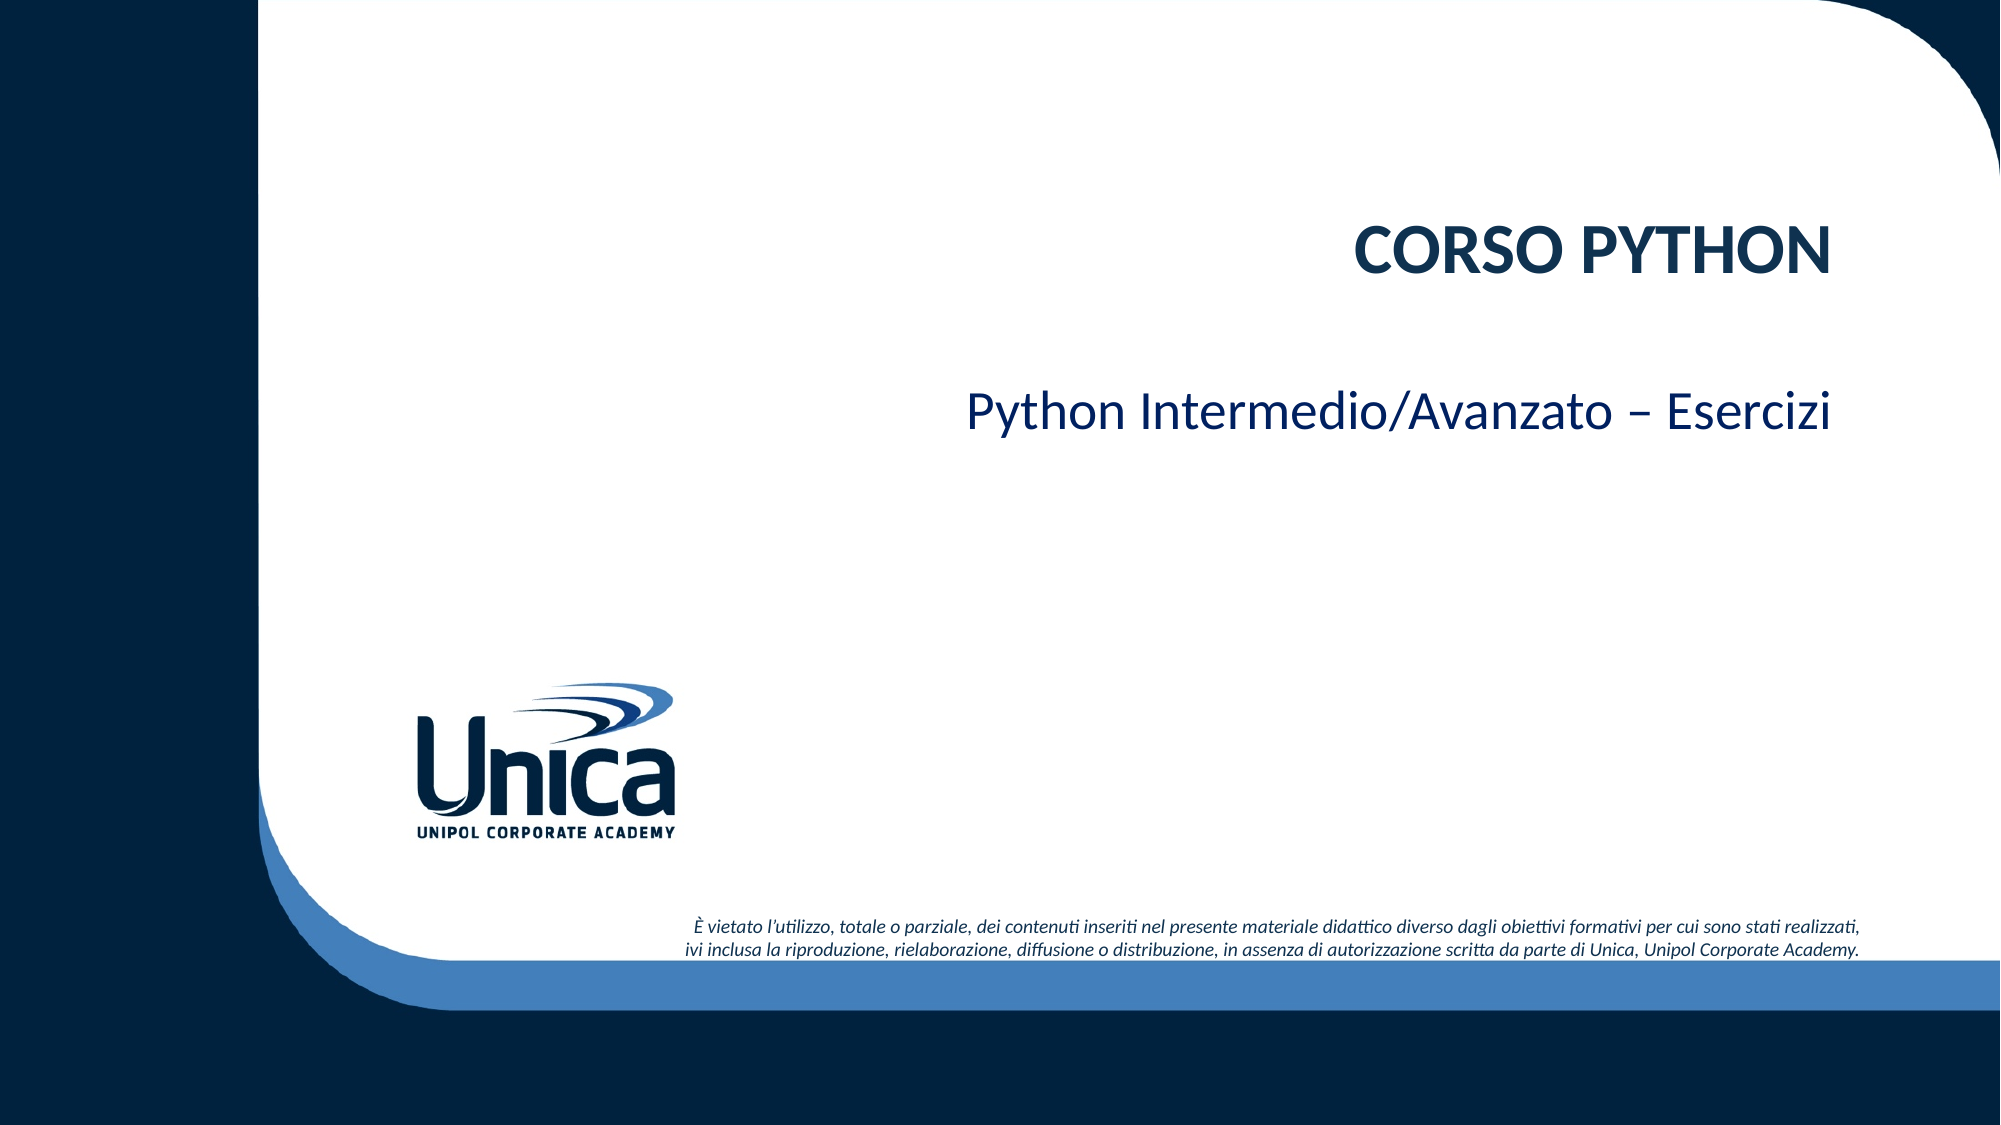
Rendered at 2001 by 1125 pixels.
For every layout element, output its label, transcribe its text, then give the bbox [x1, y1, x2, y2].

subtitle Python Intermedio/Avanzato – Esercizi [348, 373, 1849, 445]
title CORSO PYTHON [348, 204, 1849, 276]
picture [0, 0, 2000, 1125]
